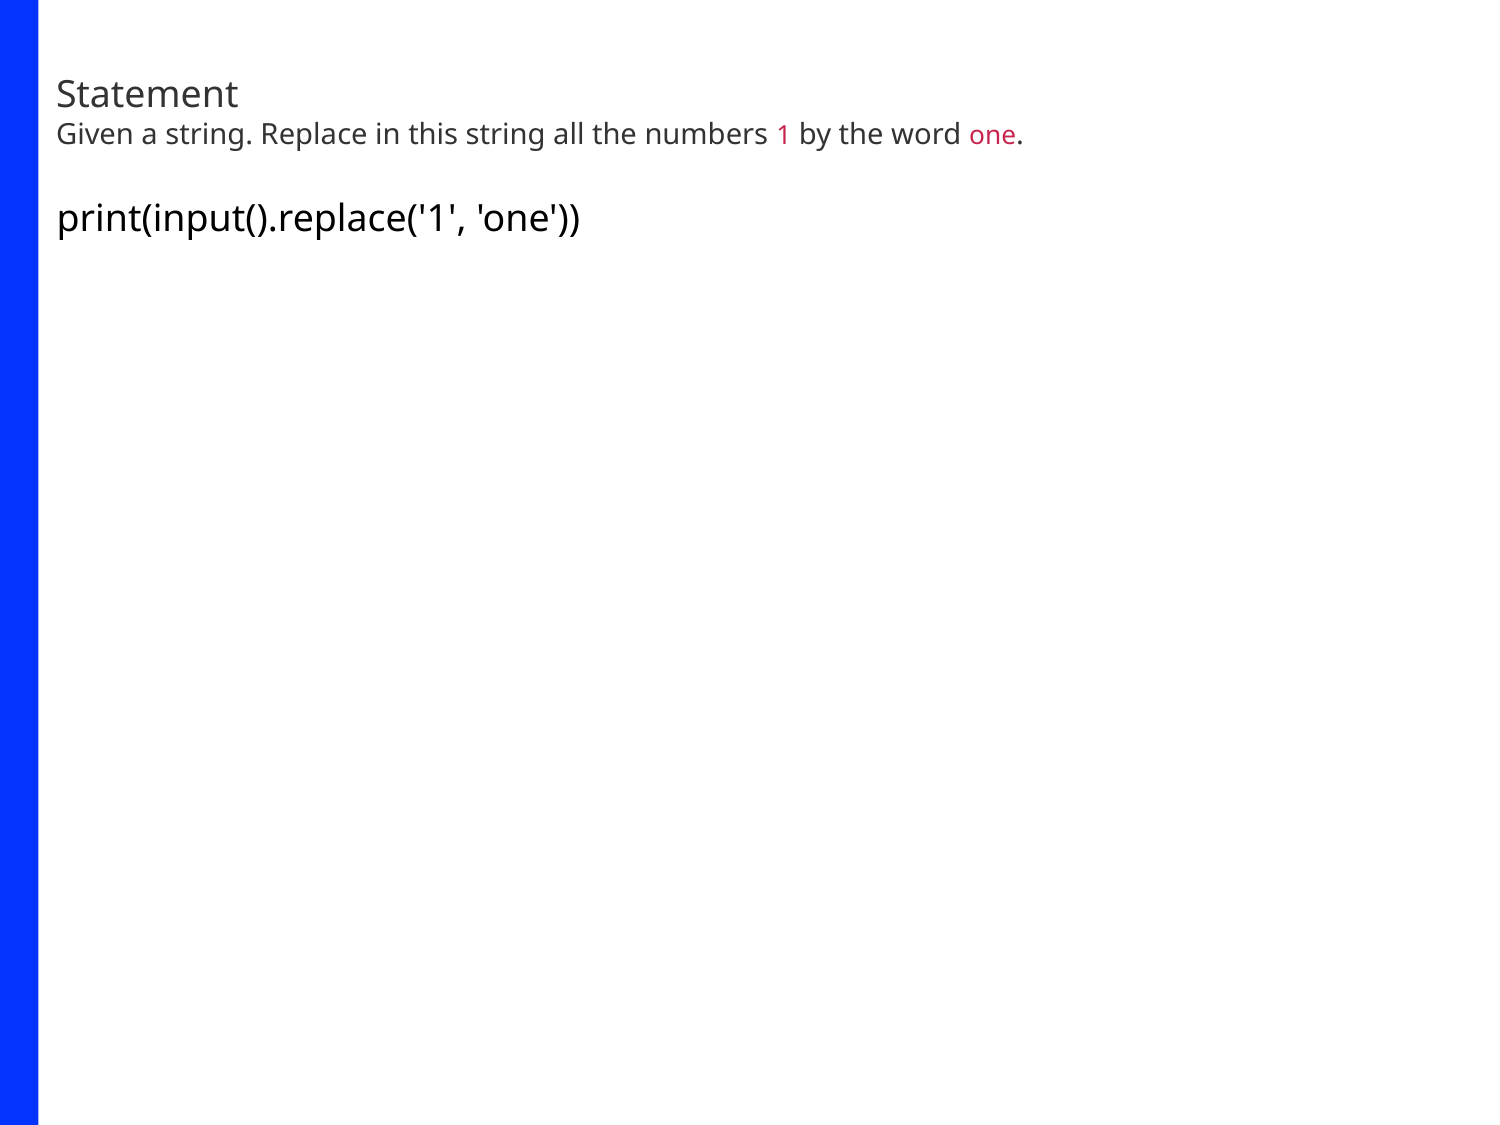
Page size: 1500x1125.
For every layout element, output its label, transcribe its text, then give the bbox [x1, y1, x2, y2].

text_box print(input().replace('1', 'one')) [49, 186, 589, 247]
text_box Statement Given a string. Replace in this string all the numbers 1 by the word one. [48, 62, 1039, 158]
